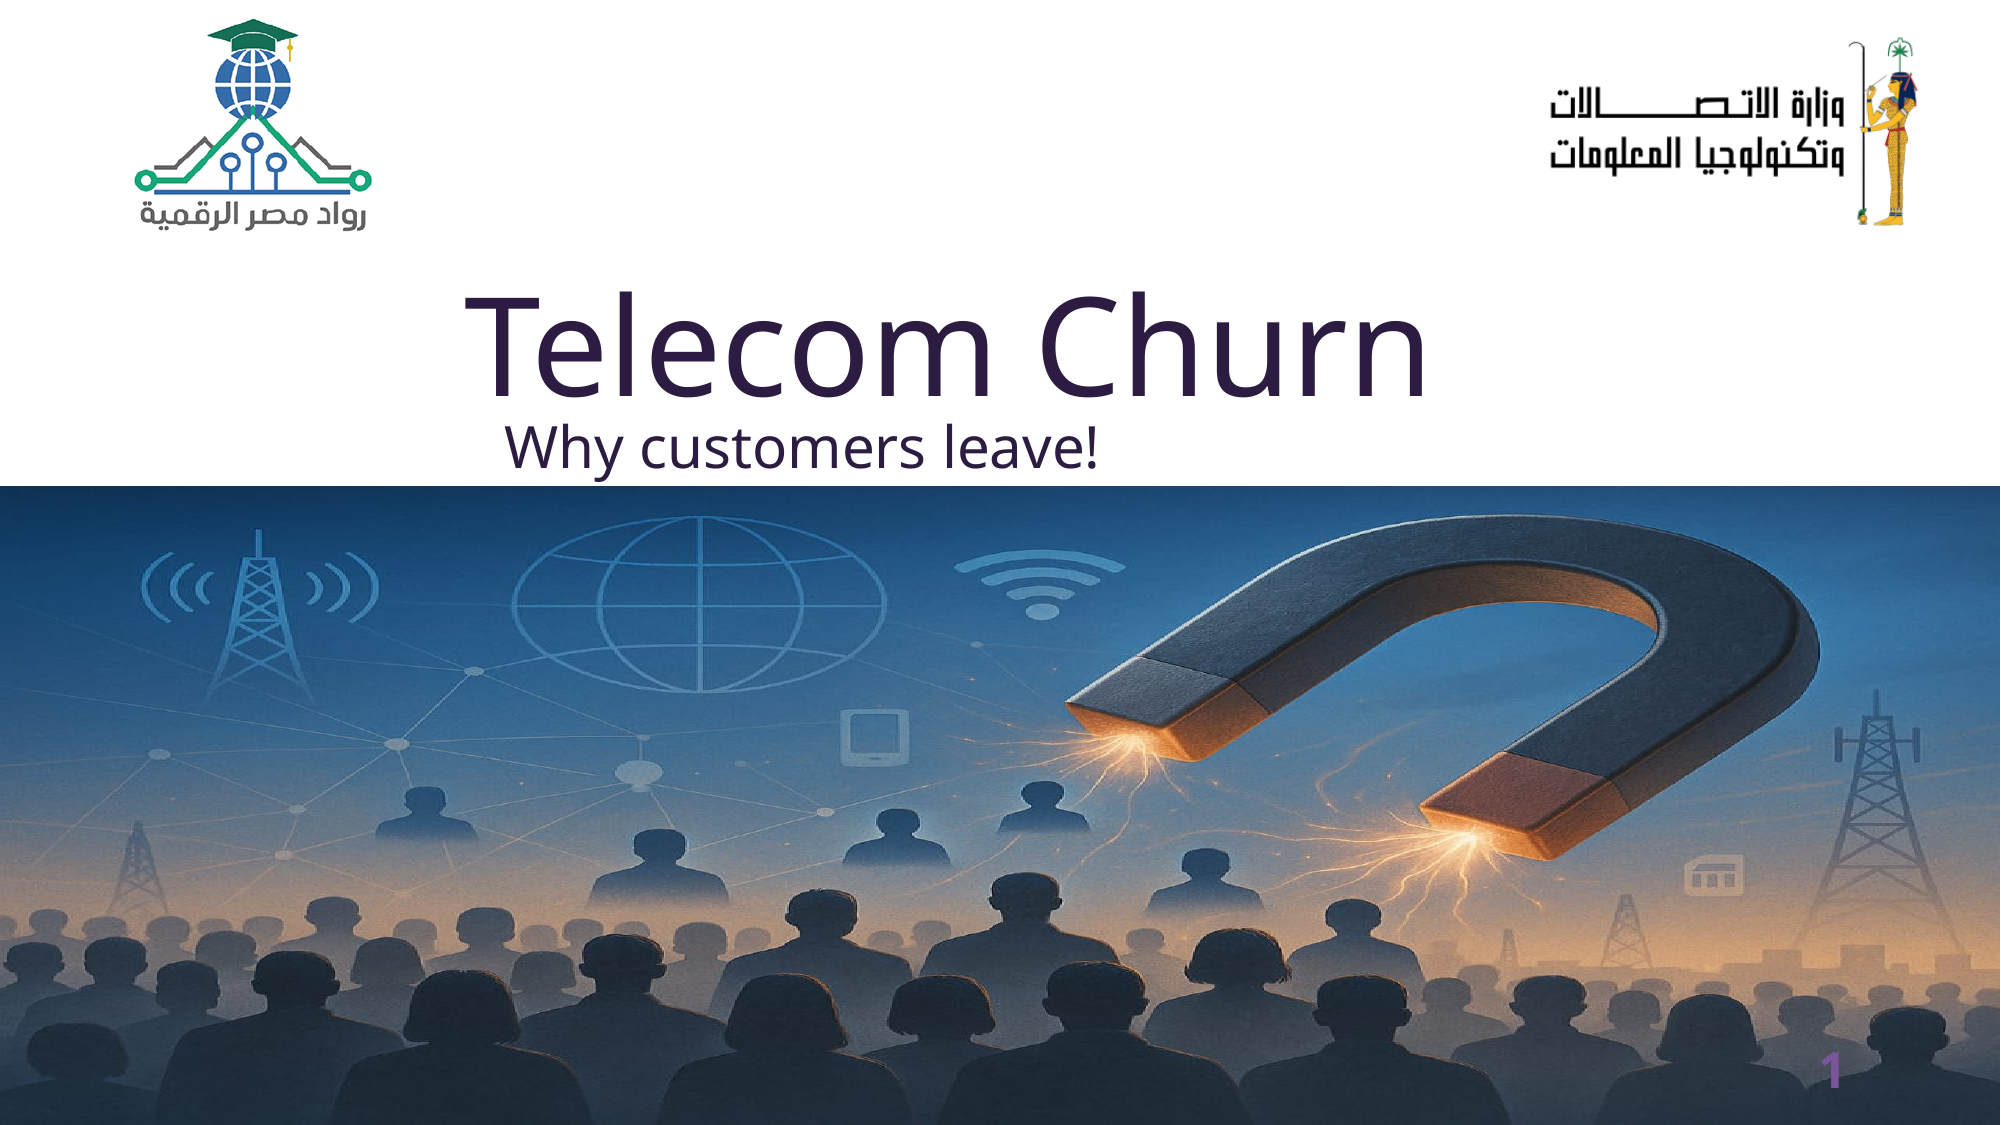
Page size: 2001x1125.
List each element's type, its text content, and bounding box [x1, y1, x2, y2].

picture [0, 485, 2000, 1125]
picture [1520, 7, 1944, 252]
text_box Telecom Churn [449, 251, 1551, 432]
picture [56, 0, 449, 252]
text_box Why customers leave! [489, 432, 1268, 485]
